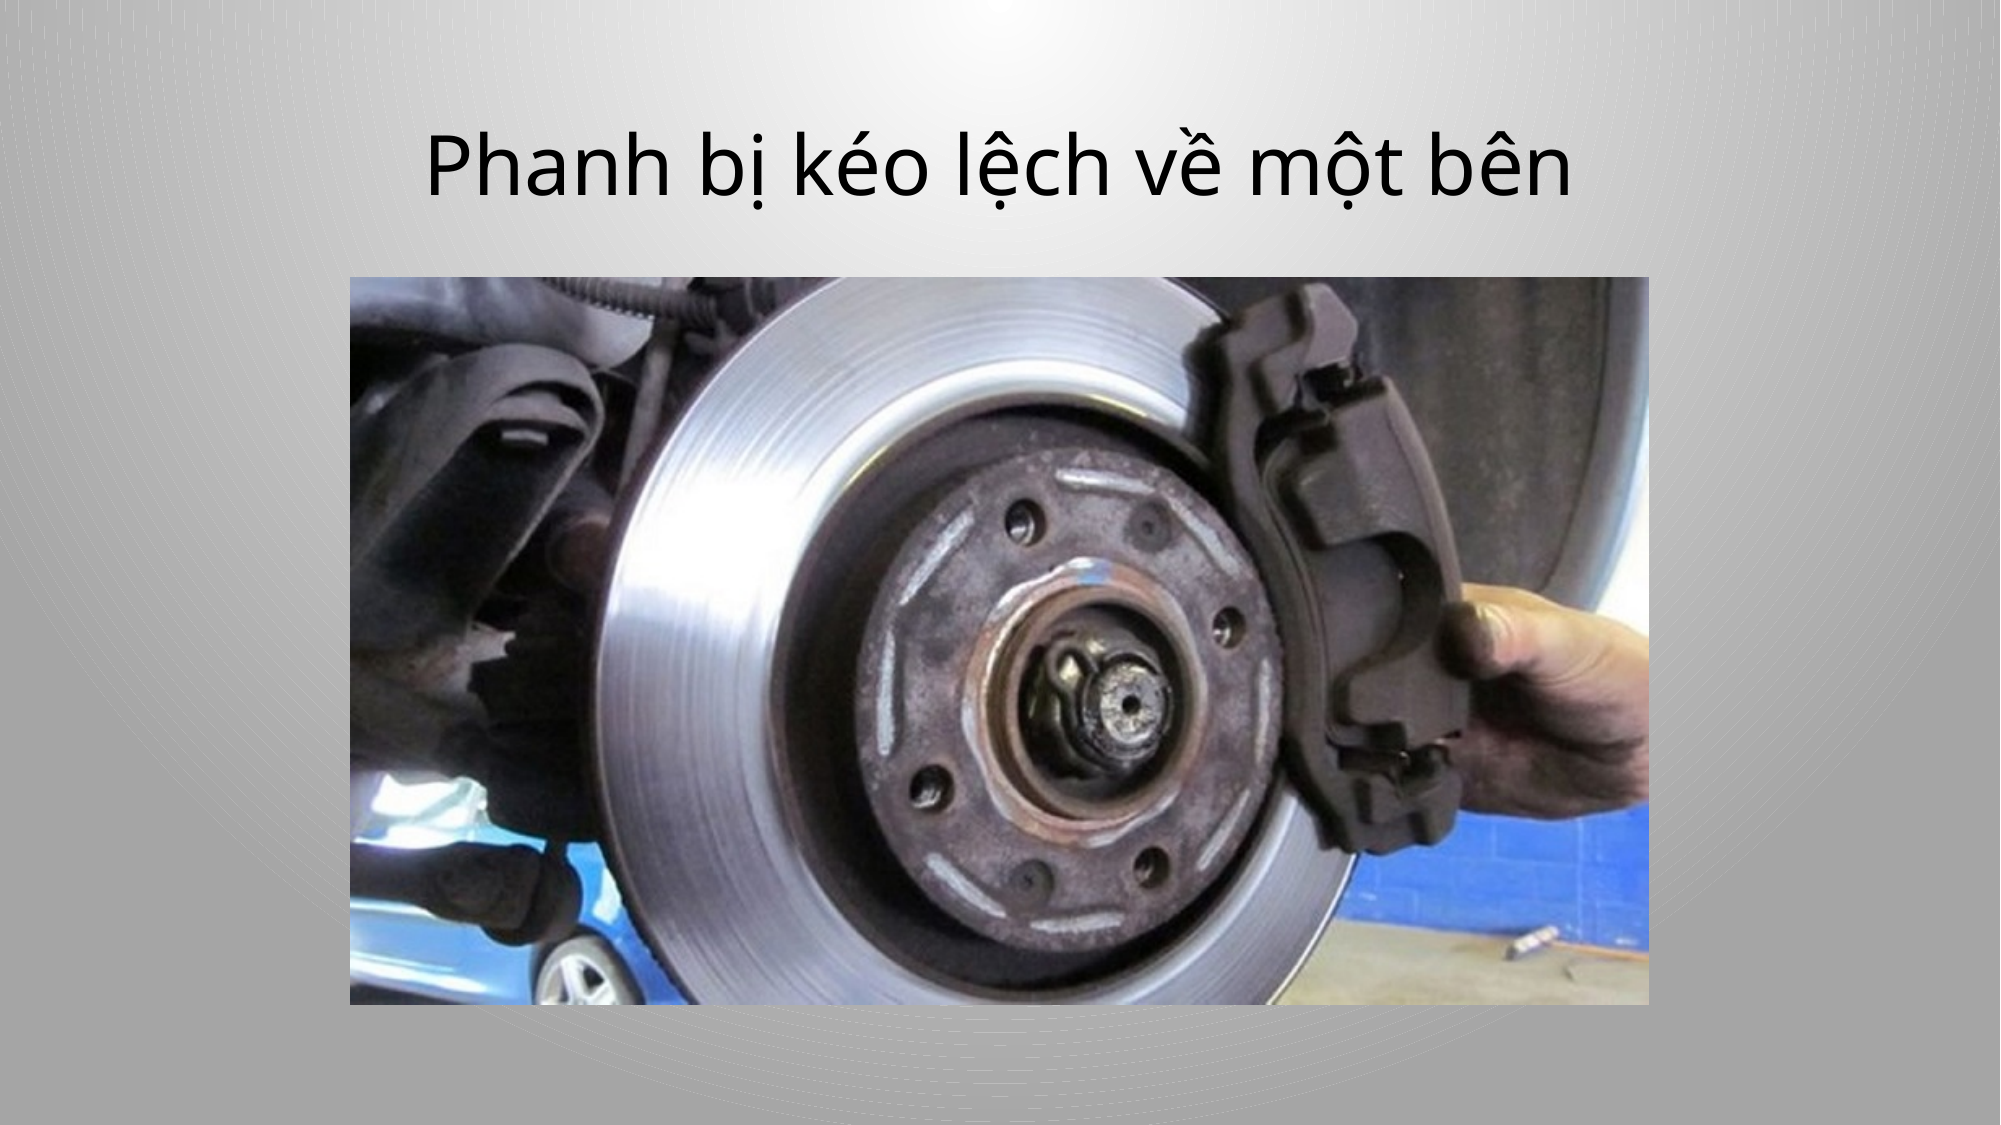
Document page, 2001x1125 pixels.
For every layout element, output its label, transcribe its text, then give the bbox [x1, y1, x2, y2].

title Phanh bị kéo lệch về một bên [137, 59, 1863, 278]
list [350, 277, 1649, 1005]
